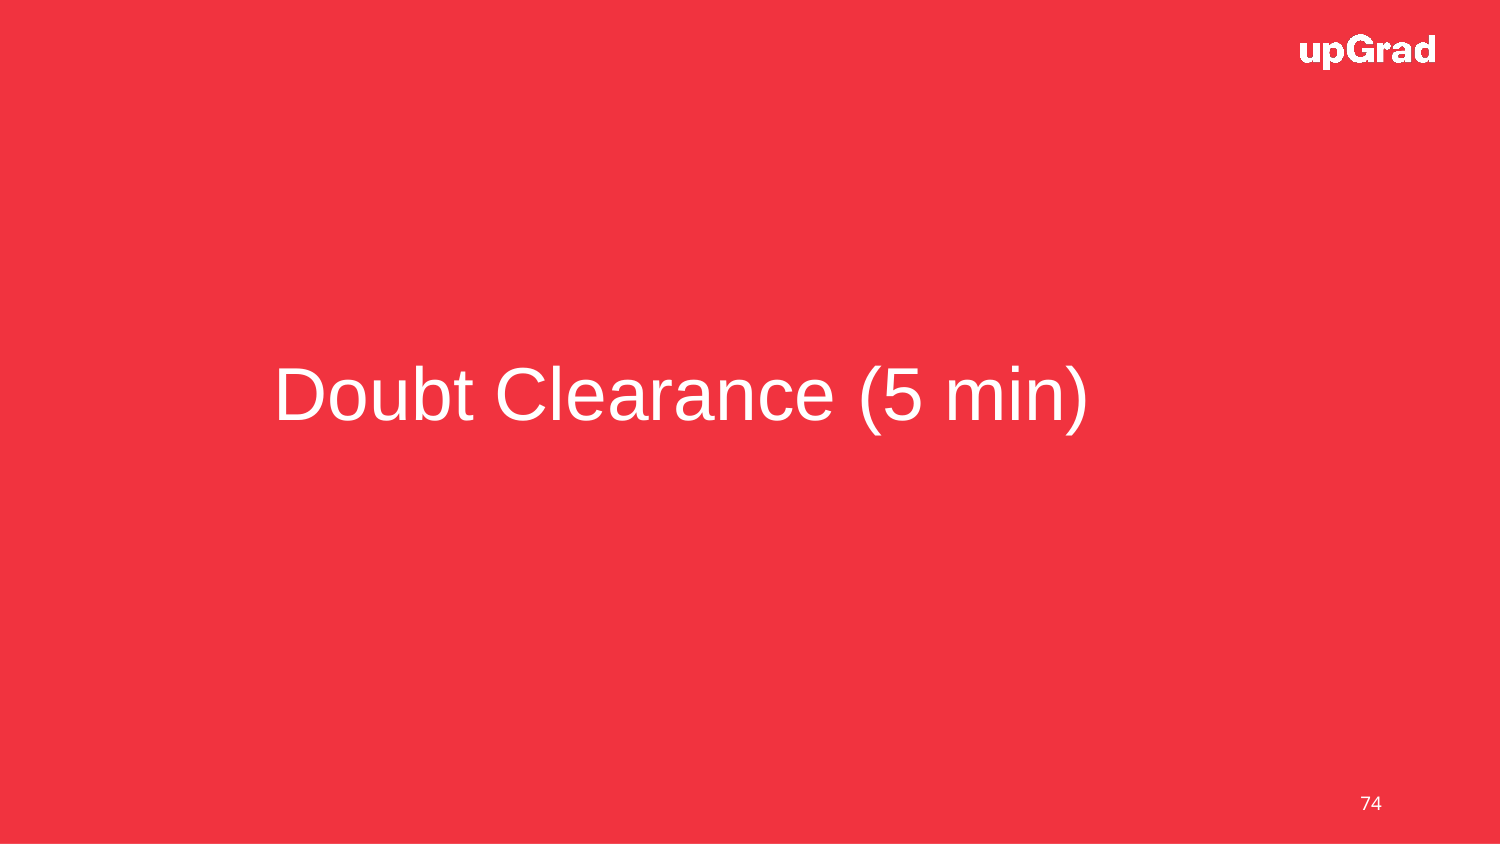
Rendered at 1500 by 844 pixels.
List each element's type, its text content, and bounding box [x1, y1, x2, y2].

picture [1300, 34, 1435, 70]
title Doubt Clearance (5 min) [258, 349, 1242, 443]
slide_number 74 [1059, 782, 1397, 827]
